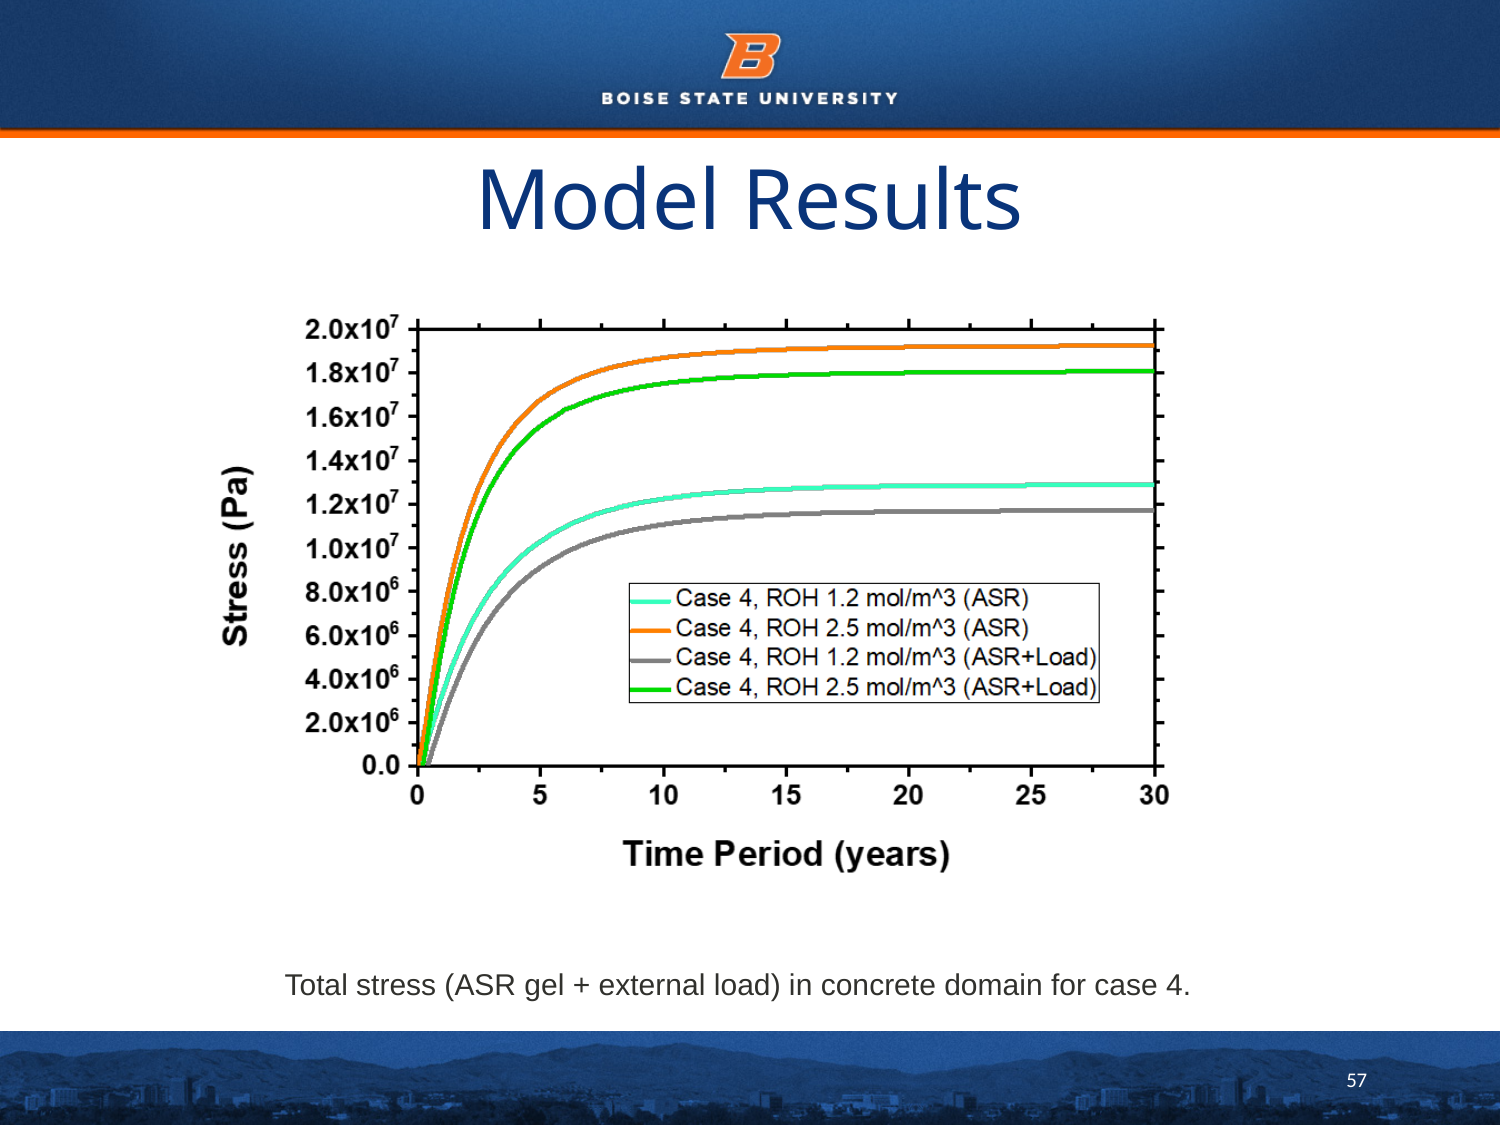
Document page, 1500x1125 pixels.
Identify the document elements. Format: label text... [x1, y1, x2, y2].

picture [198, 262, 1279, 896]
list Total stress (ASR gel + external load) in concrete domain for case 4. [99, 262, 1377, 1013]
title Model Results [75, 137, 1425, 255]
picture [0, 0, 1500, 138]
picture [0, 1031, 1500, 1125]
